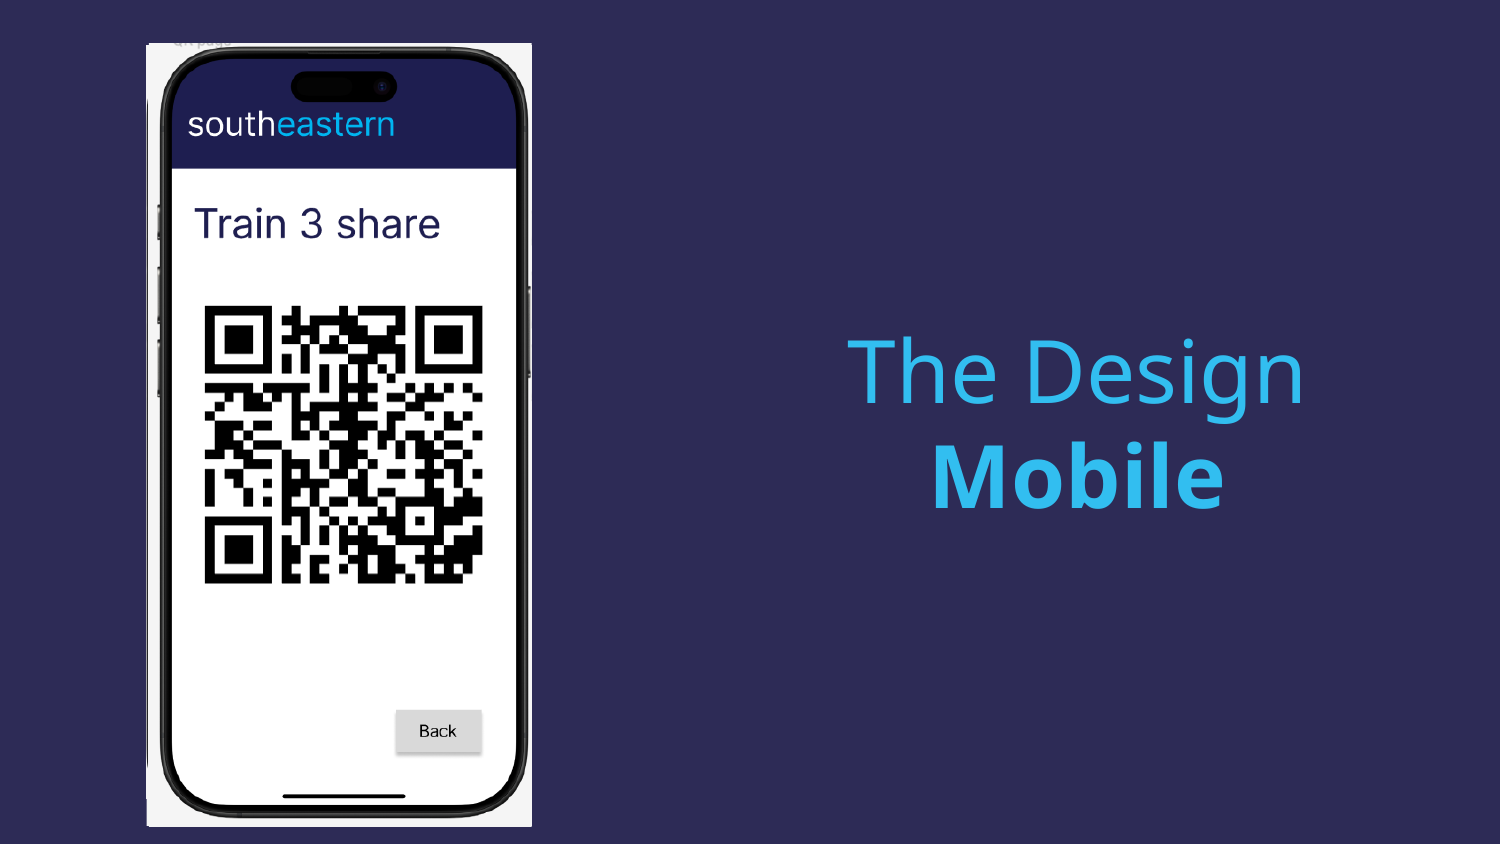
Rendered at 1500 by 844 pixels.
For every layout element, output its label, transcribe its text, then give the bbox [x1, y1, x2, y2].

text_box The Design Mobile [779, 300, 1377, 541]
picture [146, 43, 532, 827]
